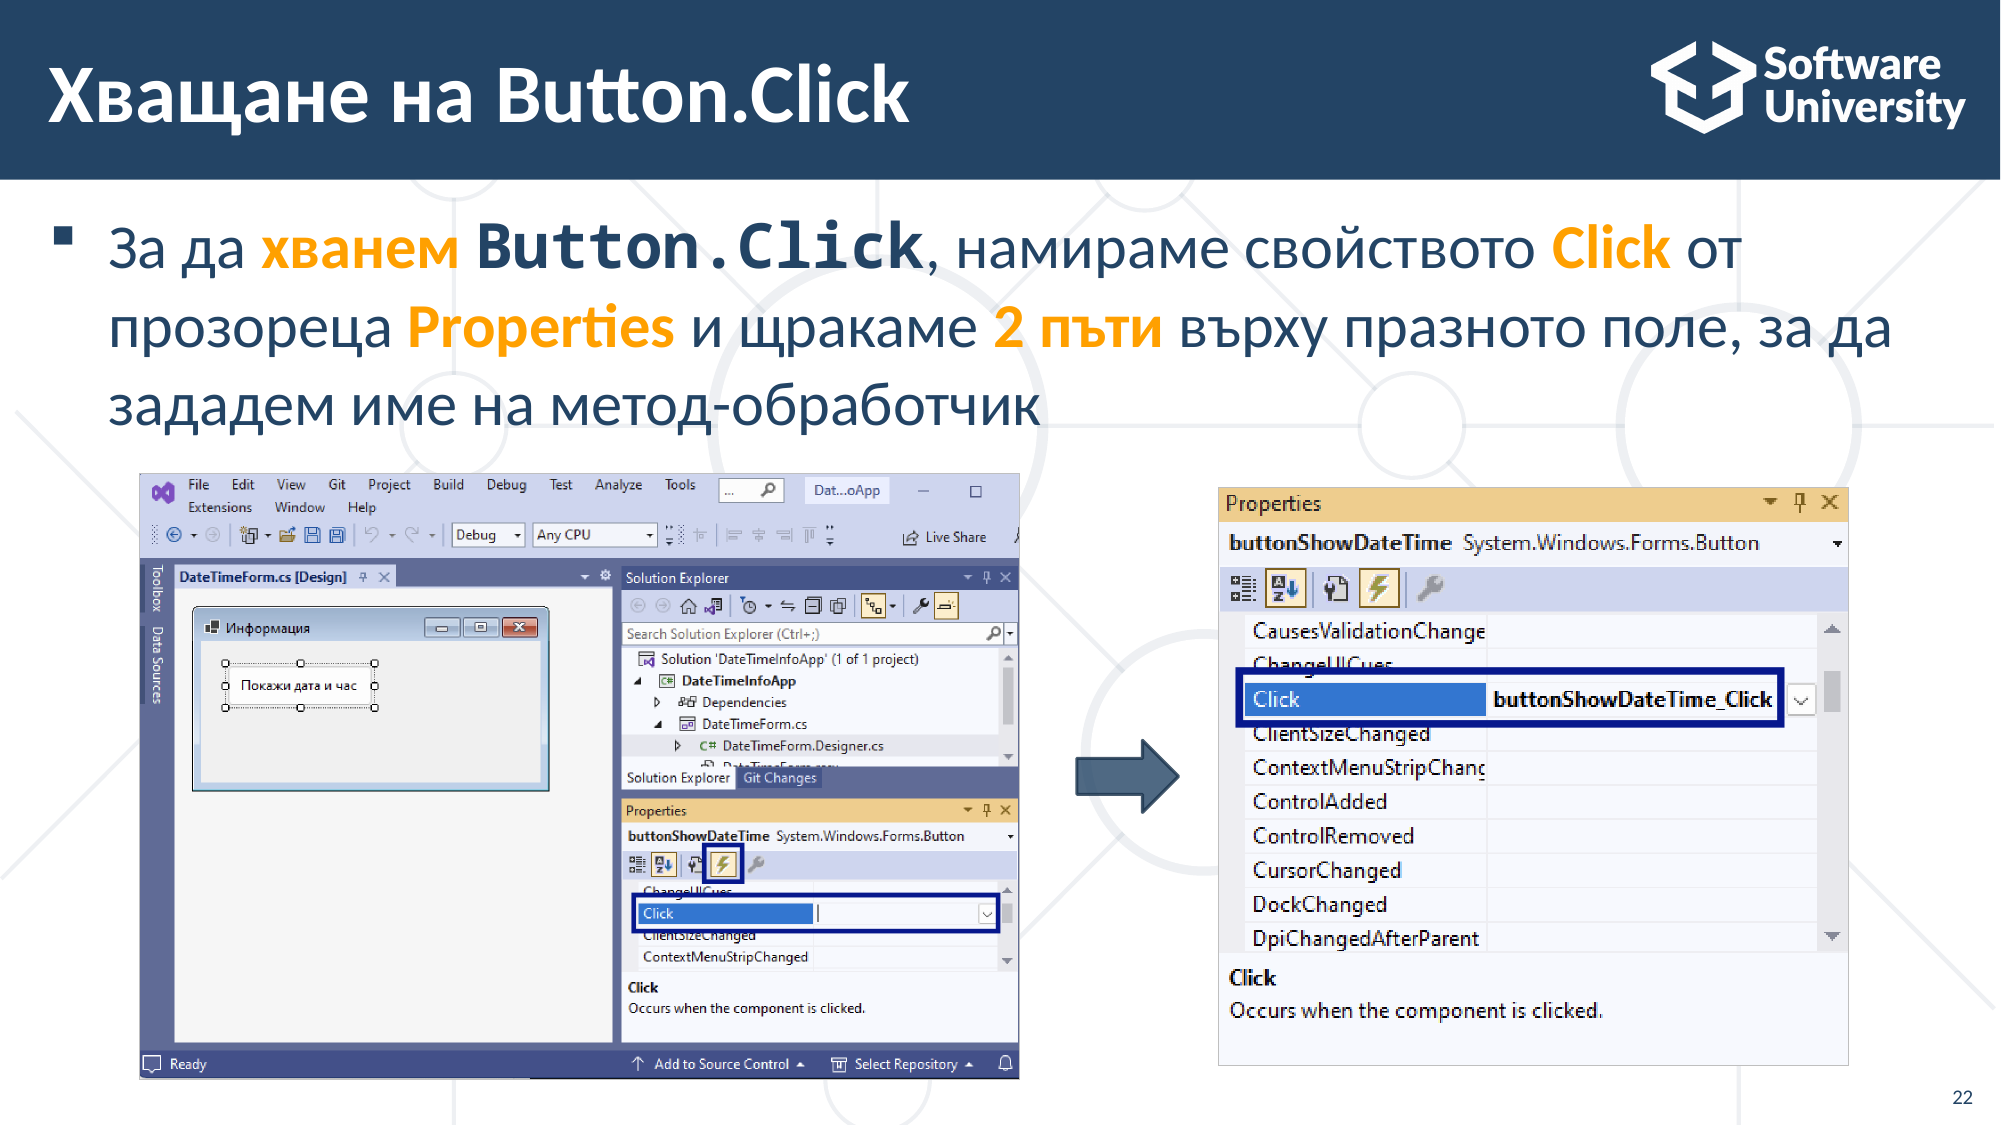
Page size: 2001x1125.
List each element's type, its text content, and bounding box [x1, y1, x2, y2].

list За да хванем Button.Click, намираме свойството Click от прозореца Properties и щракаме 2 пъти върху празното поле, за да зададем име на метод-обработчик [31, 196, 1970, 1104]
picture [1651, 41, 1966, 134]
text_box [1074, 738, 1181, 815]
slide_number 22 [1927, 1067, 1989, 1117]
picture [139, 472, 1020, 1080]
title Хващане на Button.Click [31, 16, 1625, 162]
picture [1217, 486, 1850, 1066]
